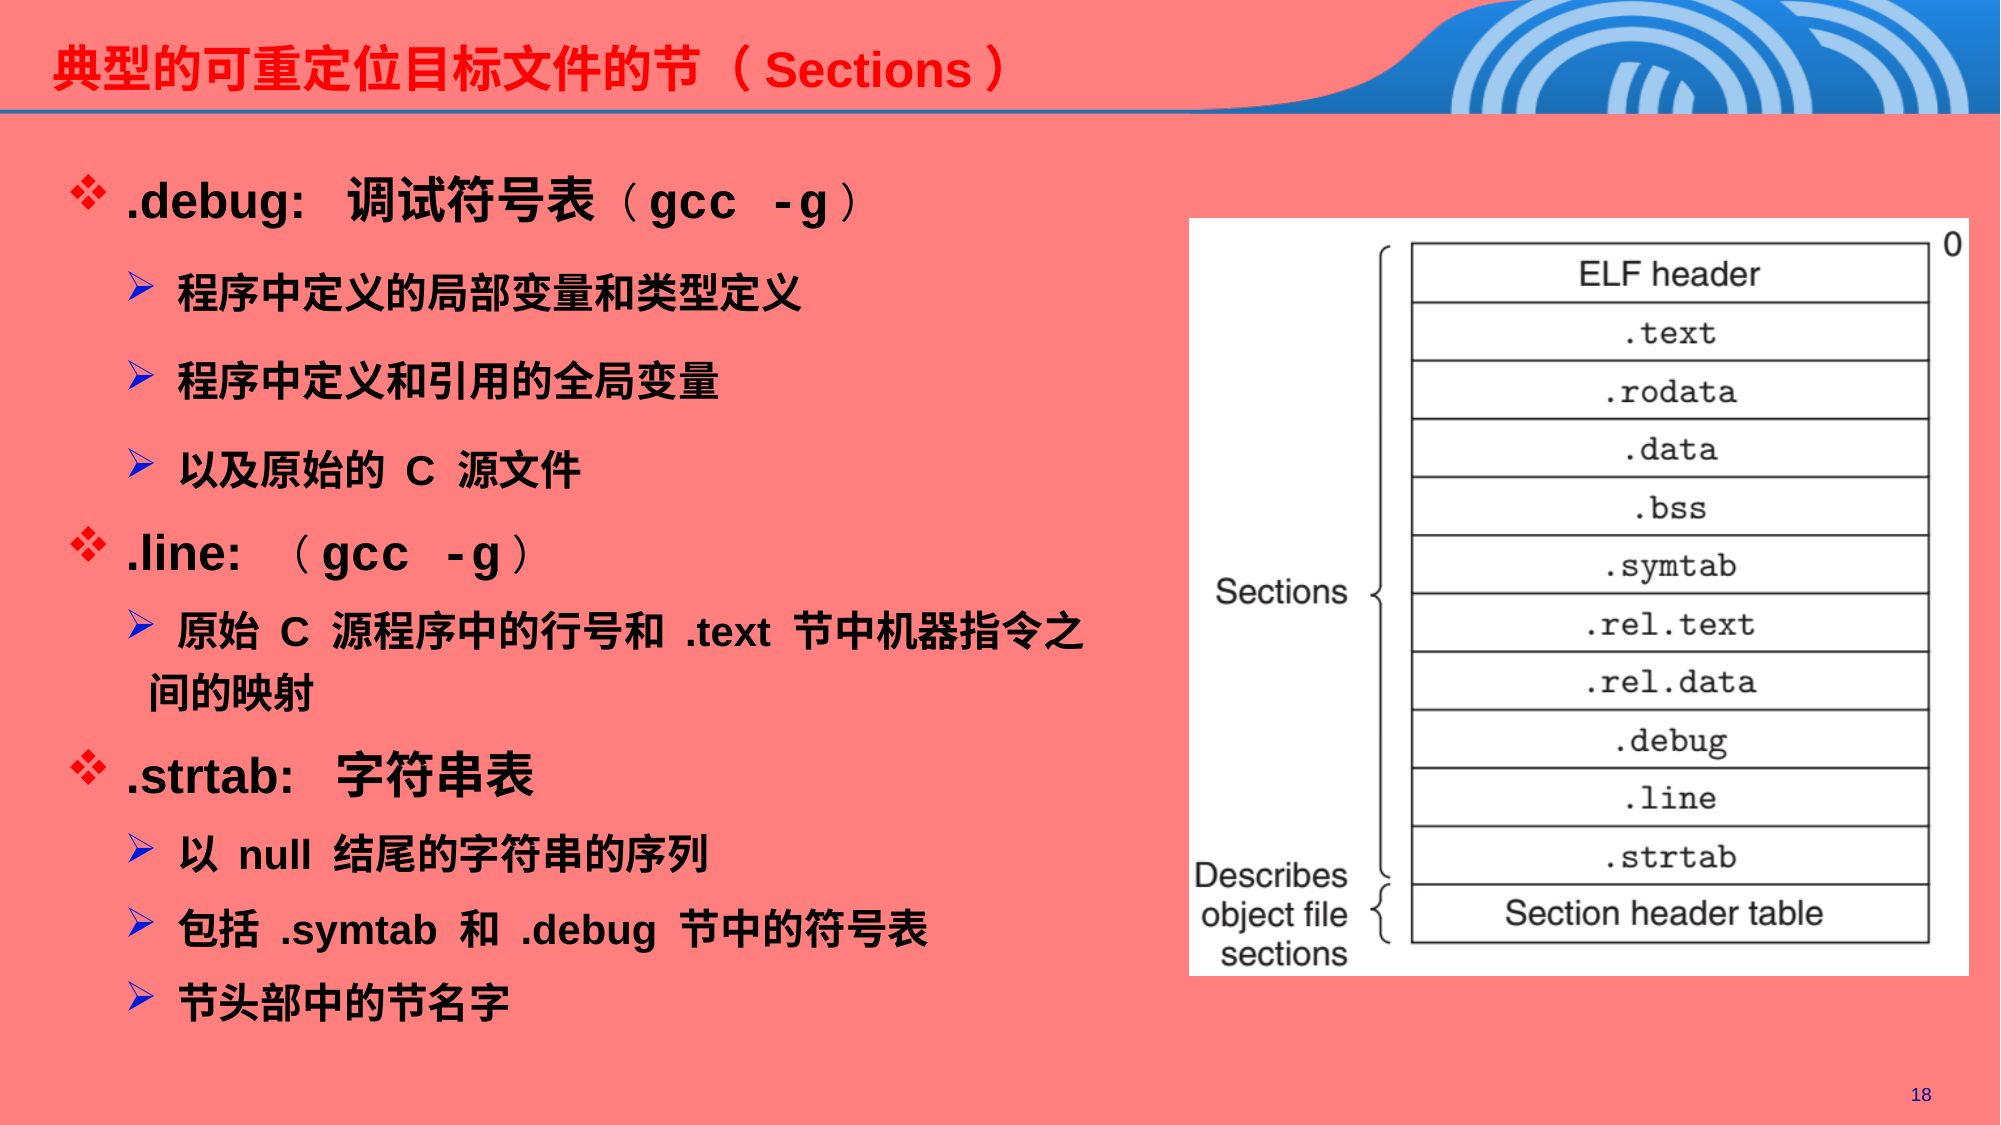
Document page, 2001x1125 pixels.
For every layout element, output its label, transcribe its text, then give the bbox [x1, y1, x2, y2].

text_box .debug: 调试符号表（gcc -g） 程序中定义的局部变量和类型定义 程序中定义和引用的全局变量 以及原始的 C 源文件 .line: （gcc -g） 原始 C 源程序中的行号和 .text 节中机器指令之间的映射 .strtab: 字符串表 以 null 结尾的字符串的序列 包括 .symtab 和 .debug 节中的符号表 节头部中的节名字 [51, 160, 1107, 1069]
title 典型的可重定位目标文件的节（Sections） [7, 40, 1202, 113]
picture [1188, 218, 1969, 977]
picture [0, 0, 2000, 114]
